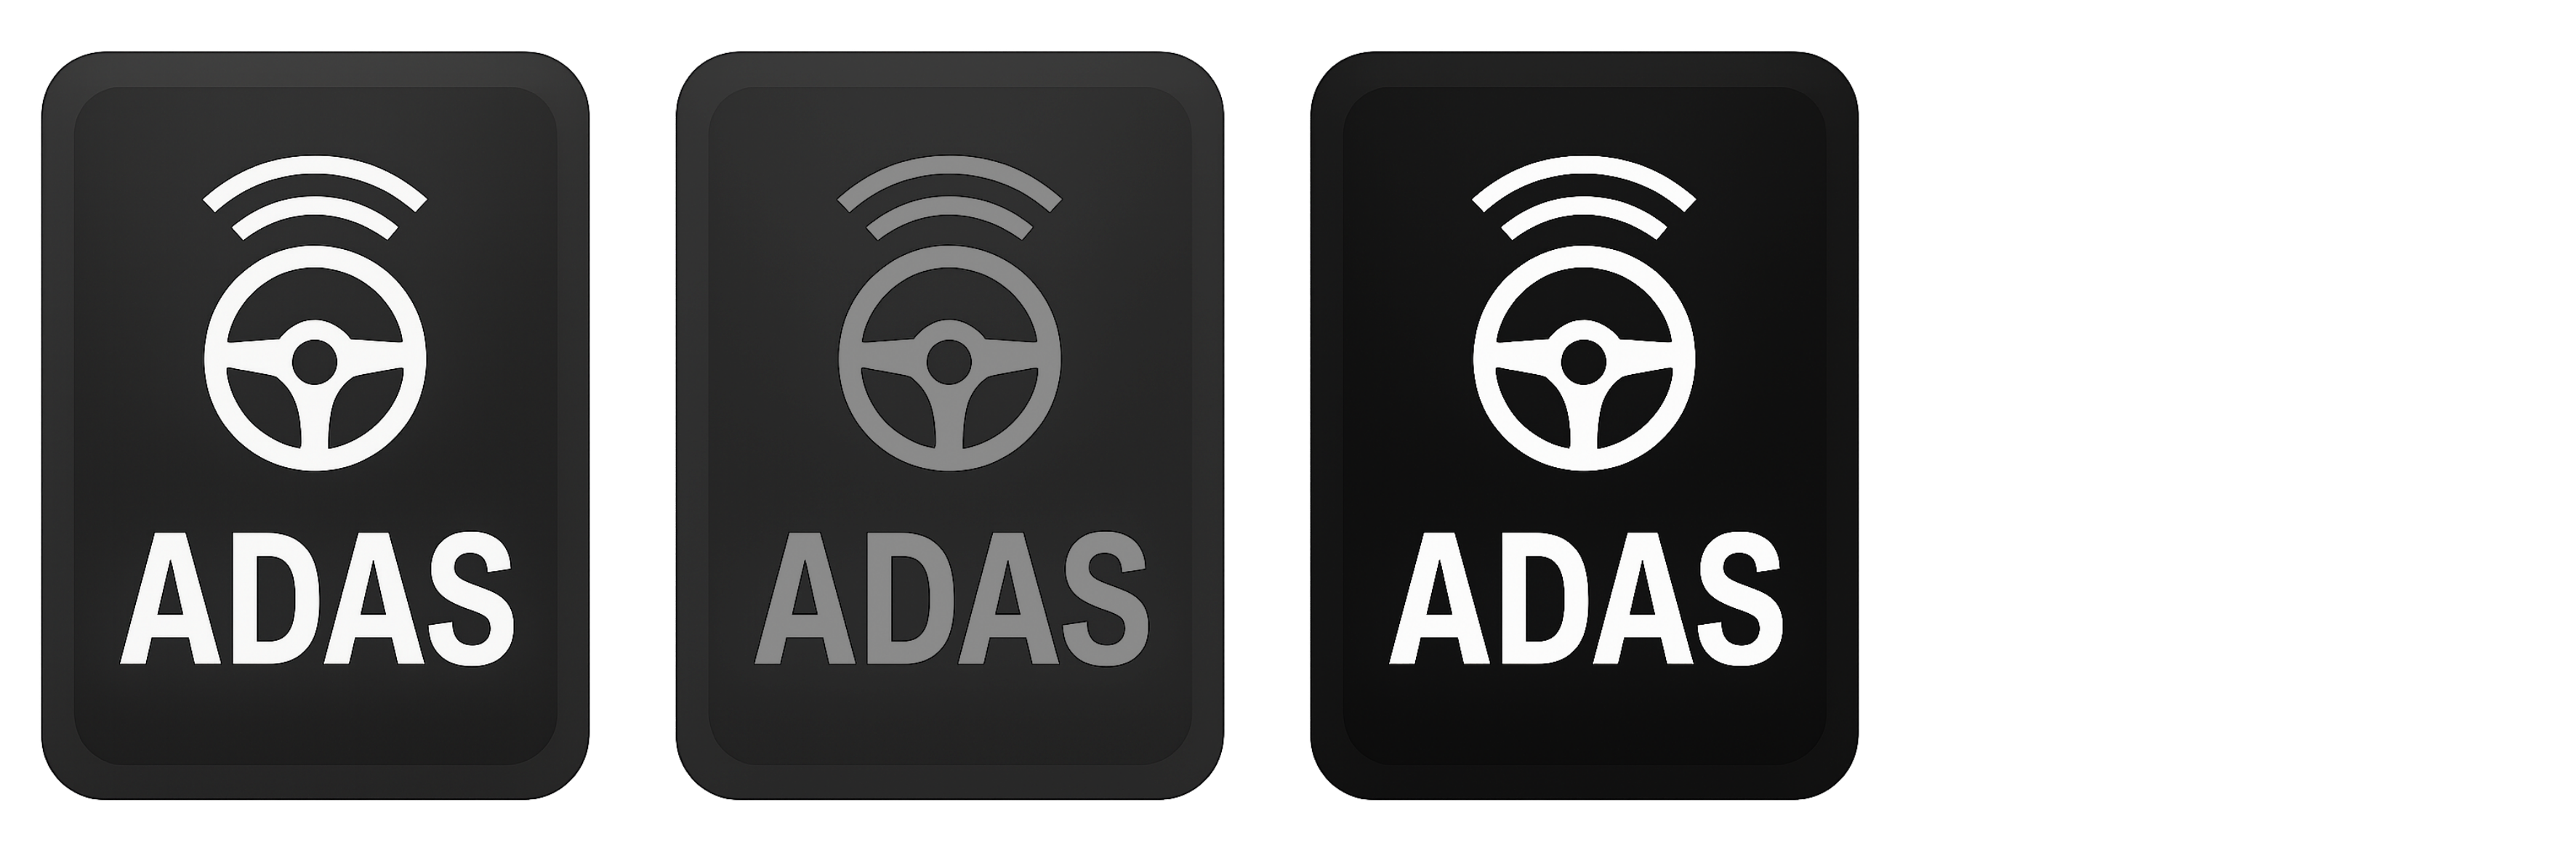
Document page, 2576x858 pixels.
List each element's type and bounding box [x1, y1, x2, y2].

picture [0, 0, 1904, 858]
